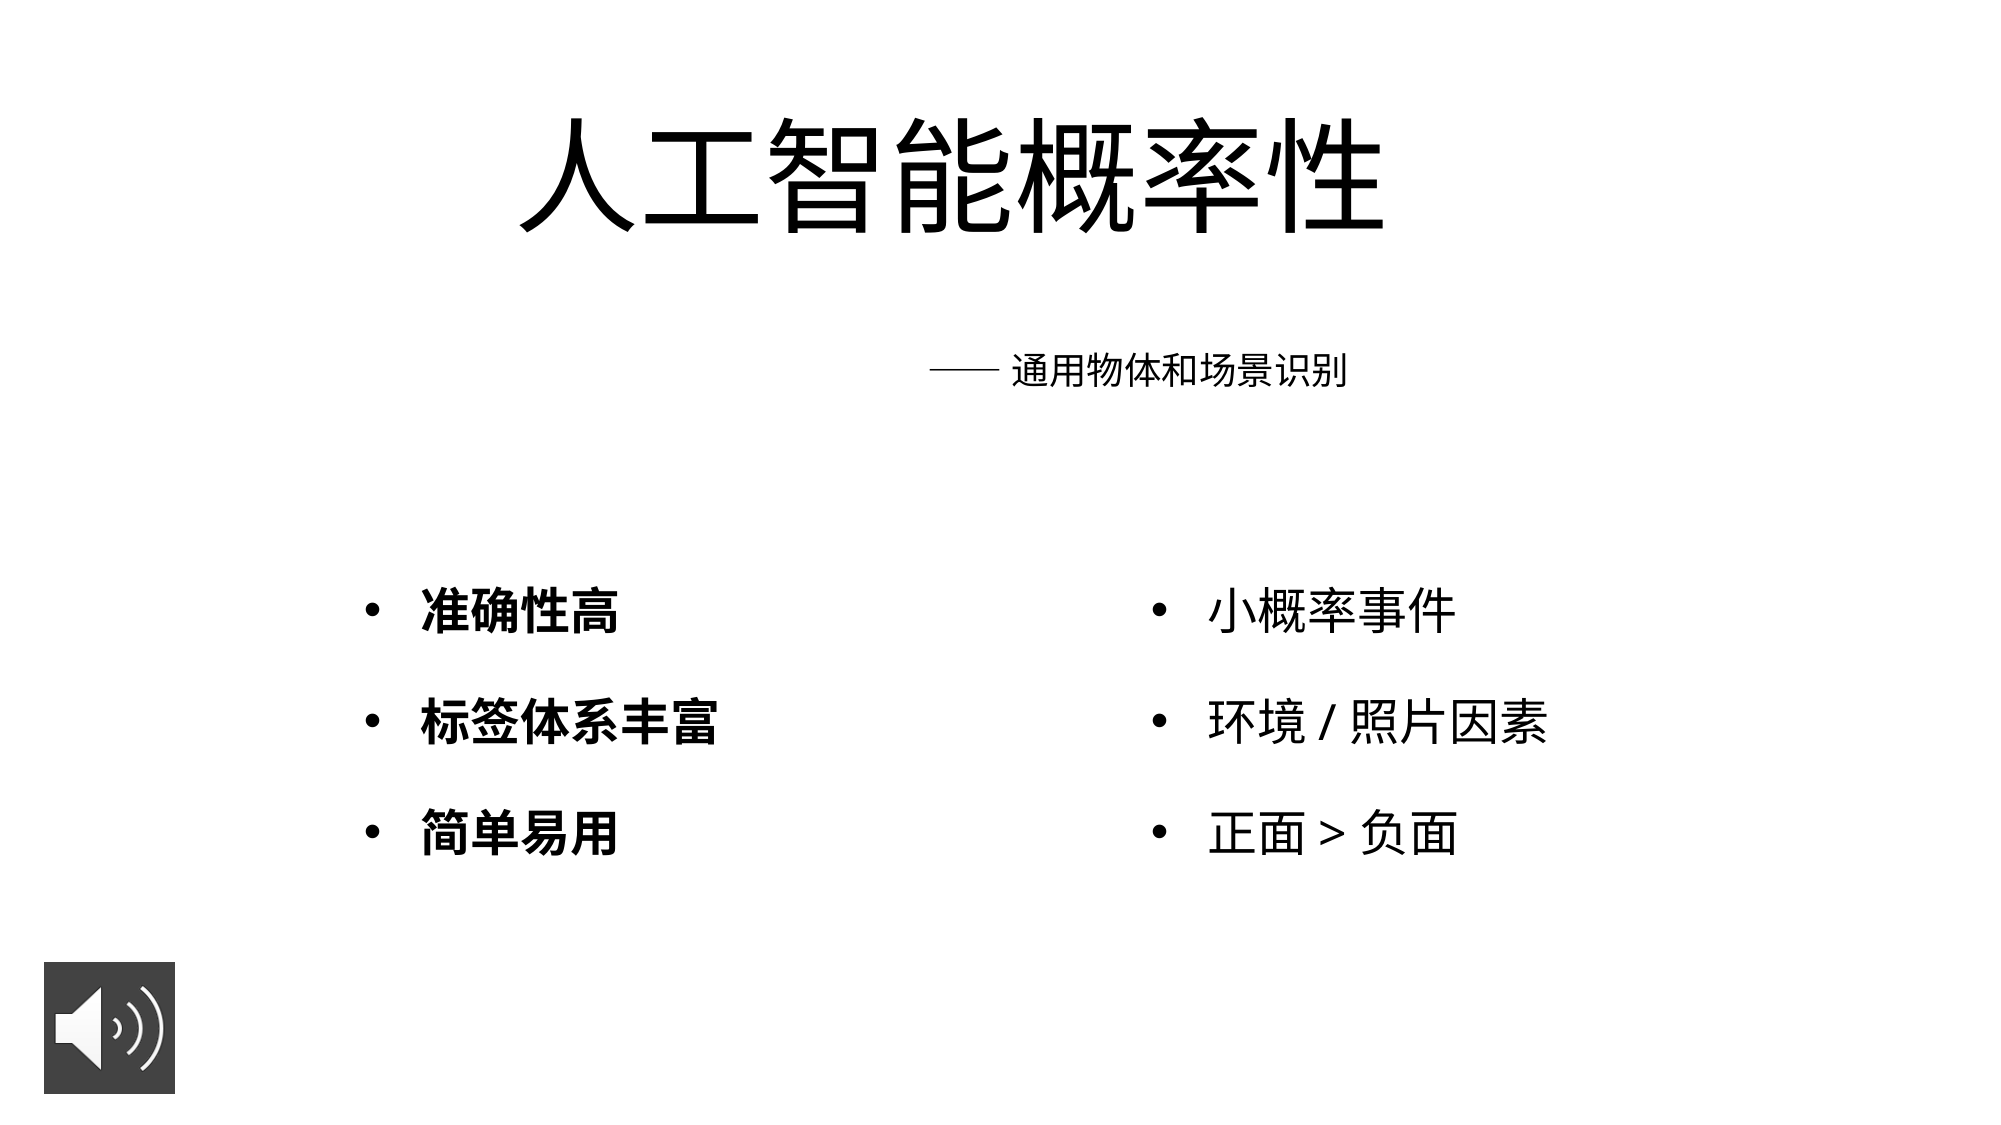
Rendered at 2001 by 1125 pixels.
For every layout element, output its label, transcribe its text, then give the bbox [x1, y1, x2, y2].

picture [42, 961, 177, 1095]
text_box 小概率事件 环境/照片因素 正面>负面 [1135, 541, 2000, 1125]
subtitle 准确性高 标签体系丰富 简单易用 [348, 541, 963, 1095]
text_box ——通用物体和场景识别 [912, 317, 1364, 400]
title 人工智能概率性 [202, 0, 1703, 259]
